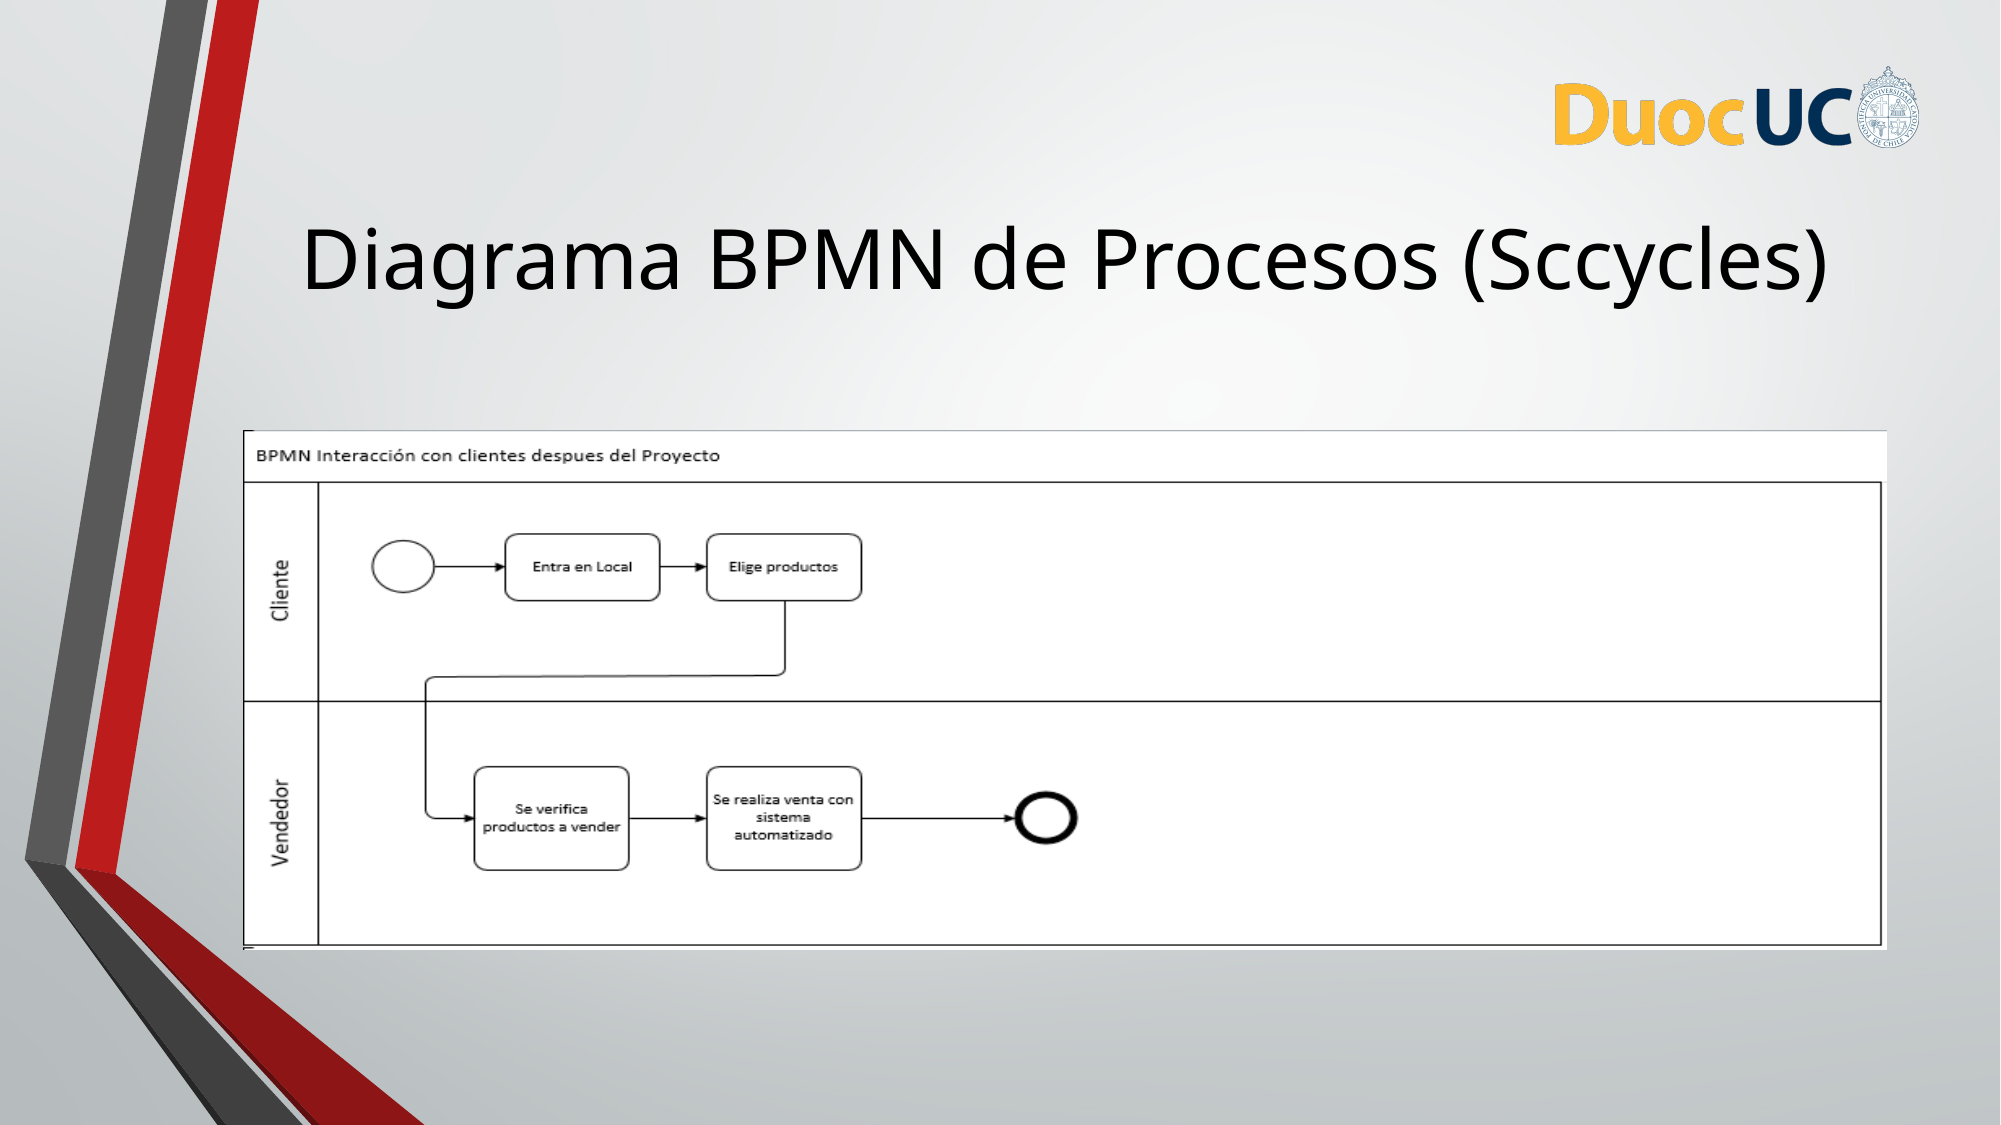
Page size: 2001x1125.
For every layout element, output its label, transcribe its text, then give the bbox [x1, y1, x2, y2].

picture [1555, 66, 1919, 149]
picture [243, 430, 1888, 951]
title Diagrama BPMN de Procesos (Sccycles) [243, 112, 1887, 400]
